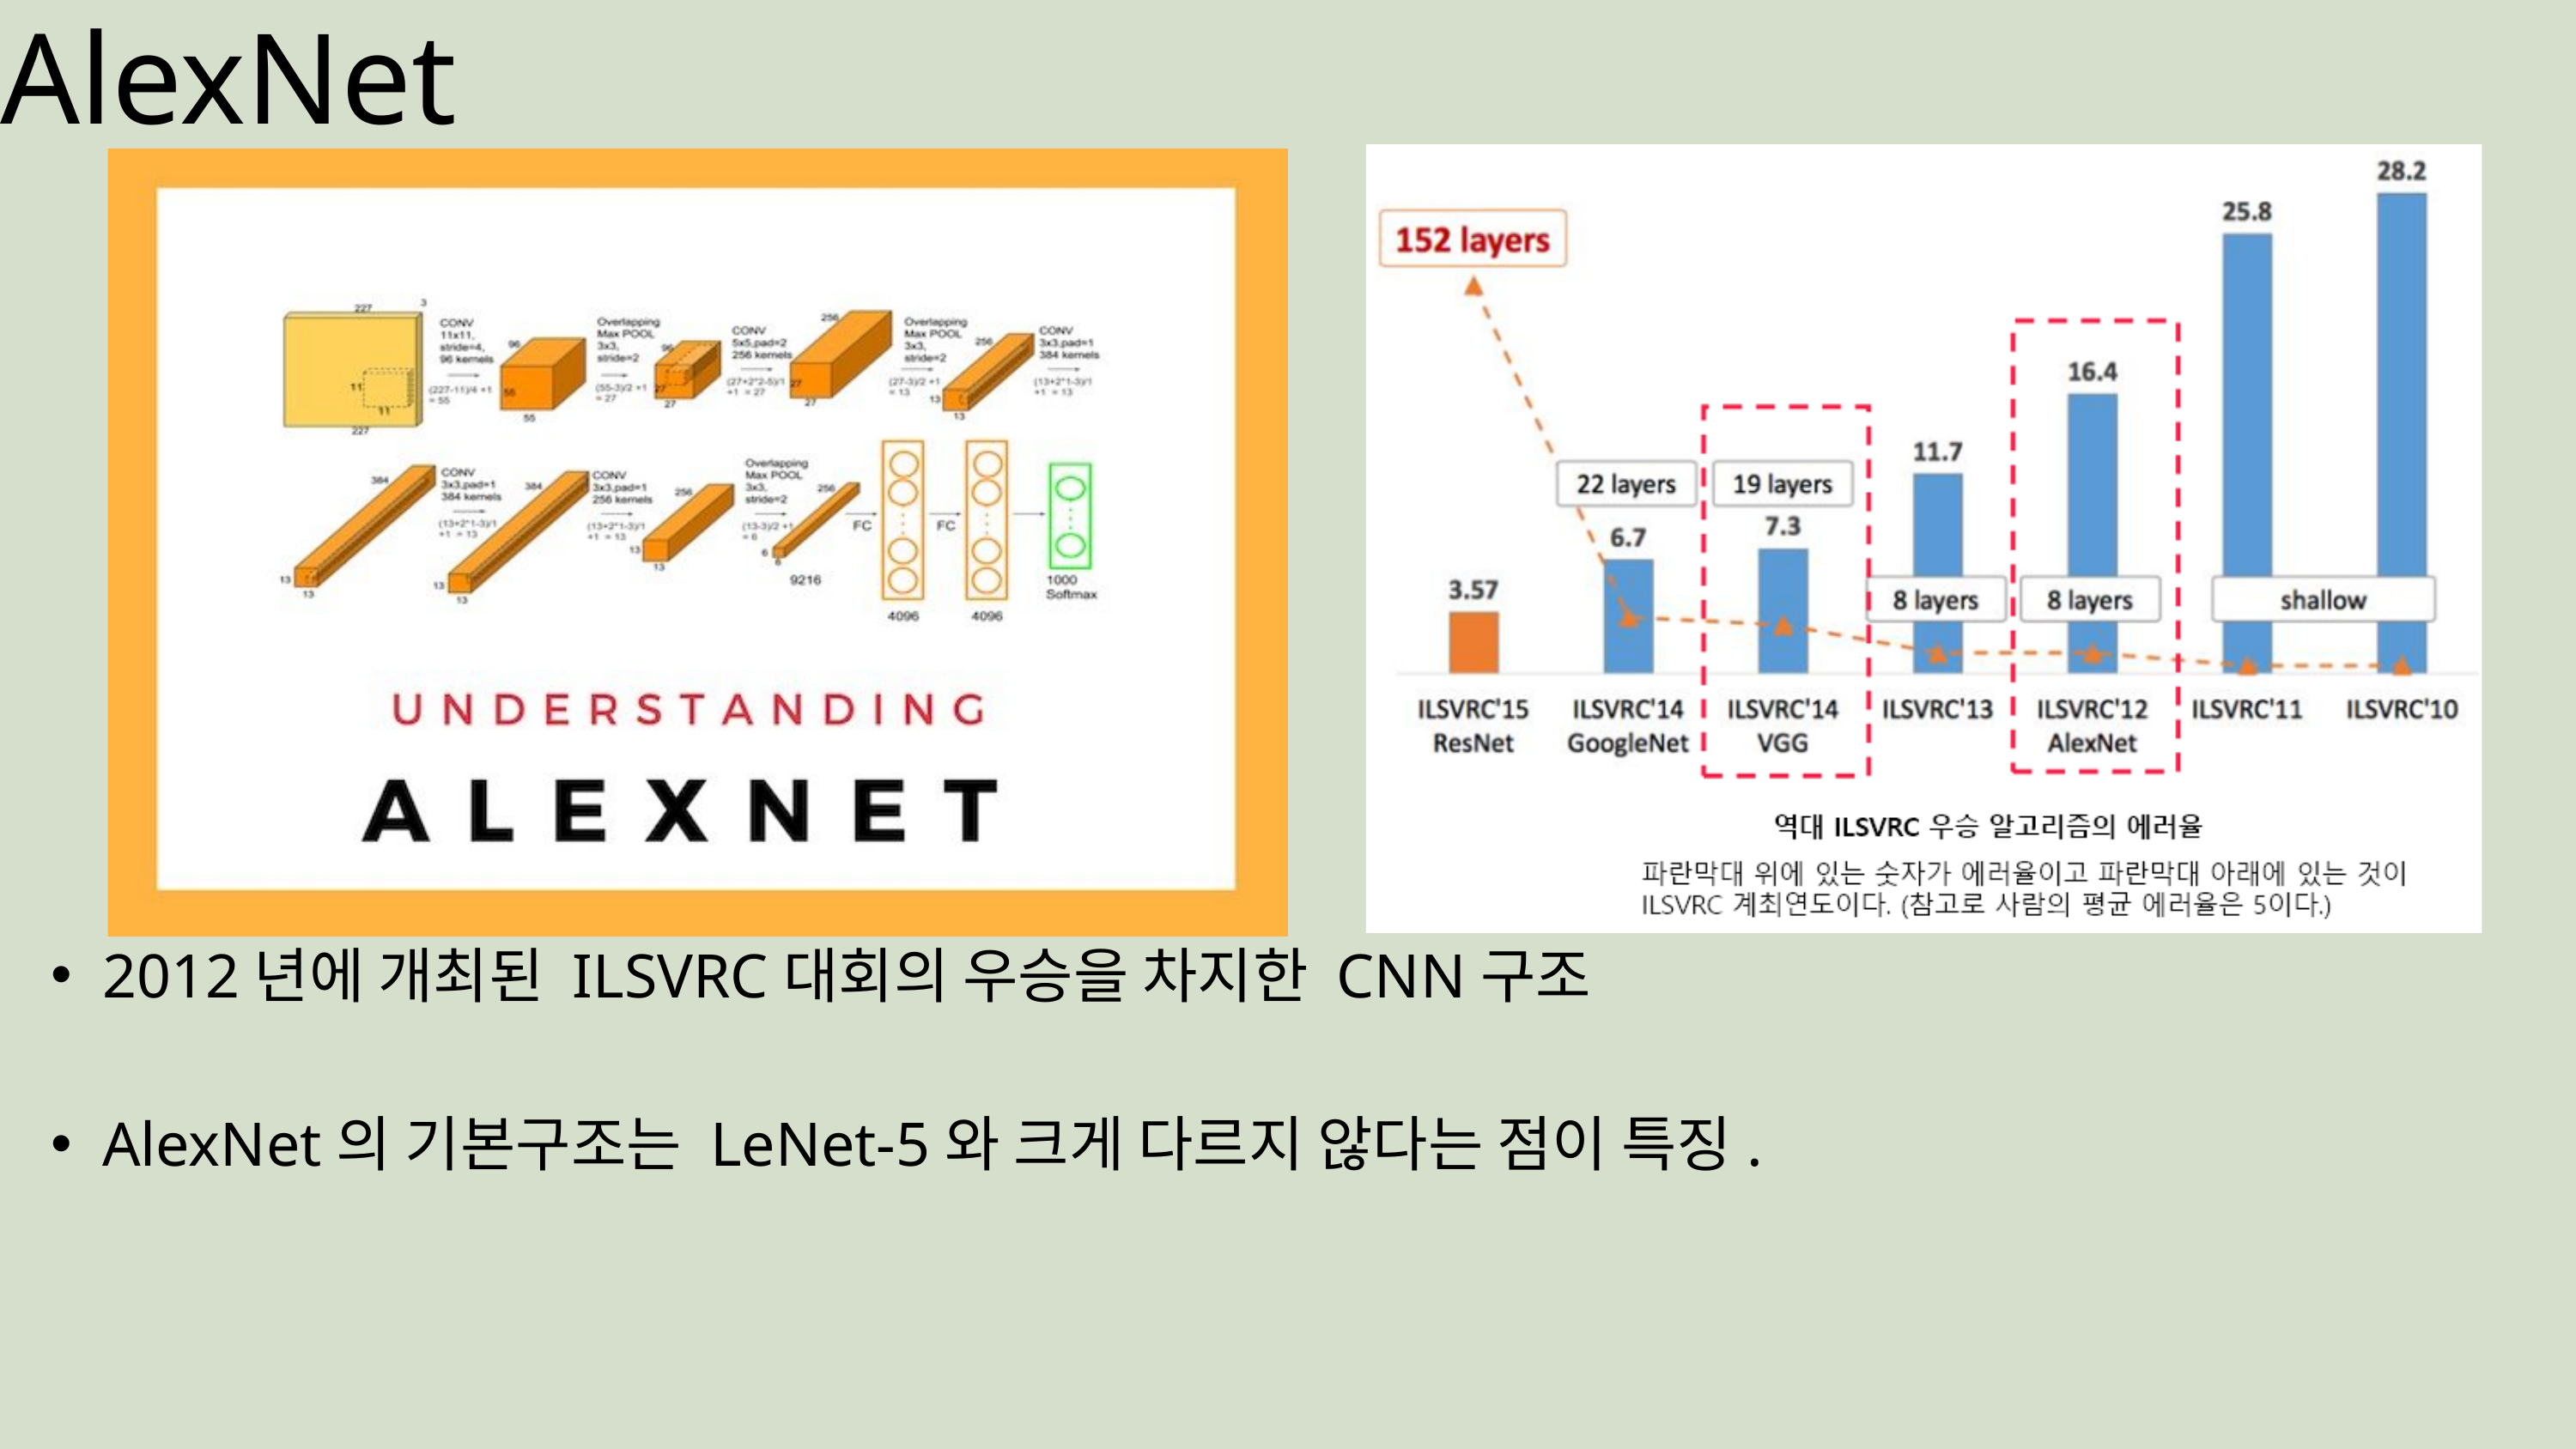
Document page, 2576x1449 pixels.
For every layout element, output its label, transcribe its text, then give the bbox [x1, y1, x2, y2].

text_box [1365, 144, 2482, 925]
text_box [107, 149, 1289, 925]
text_box 2012년에 개최된 ILSVRC대회의 우승을 차지한 CNN구조 AlexNet의 기본구조는 LeNet-5와 크게 다르지 않다는 점이 특징. [0, 925, 2576, 1264]
text_box AlexNet [0, 0, 2049, 149]
